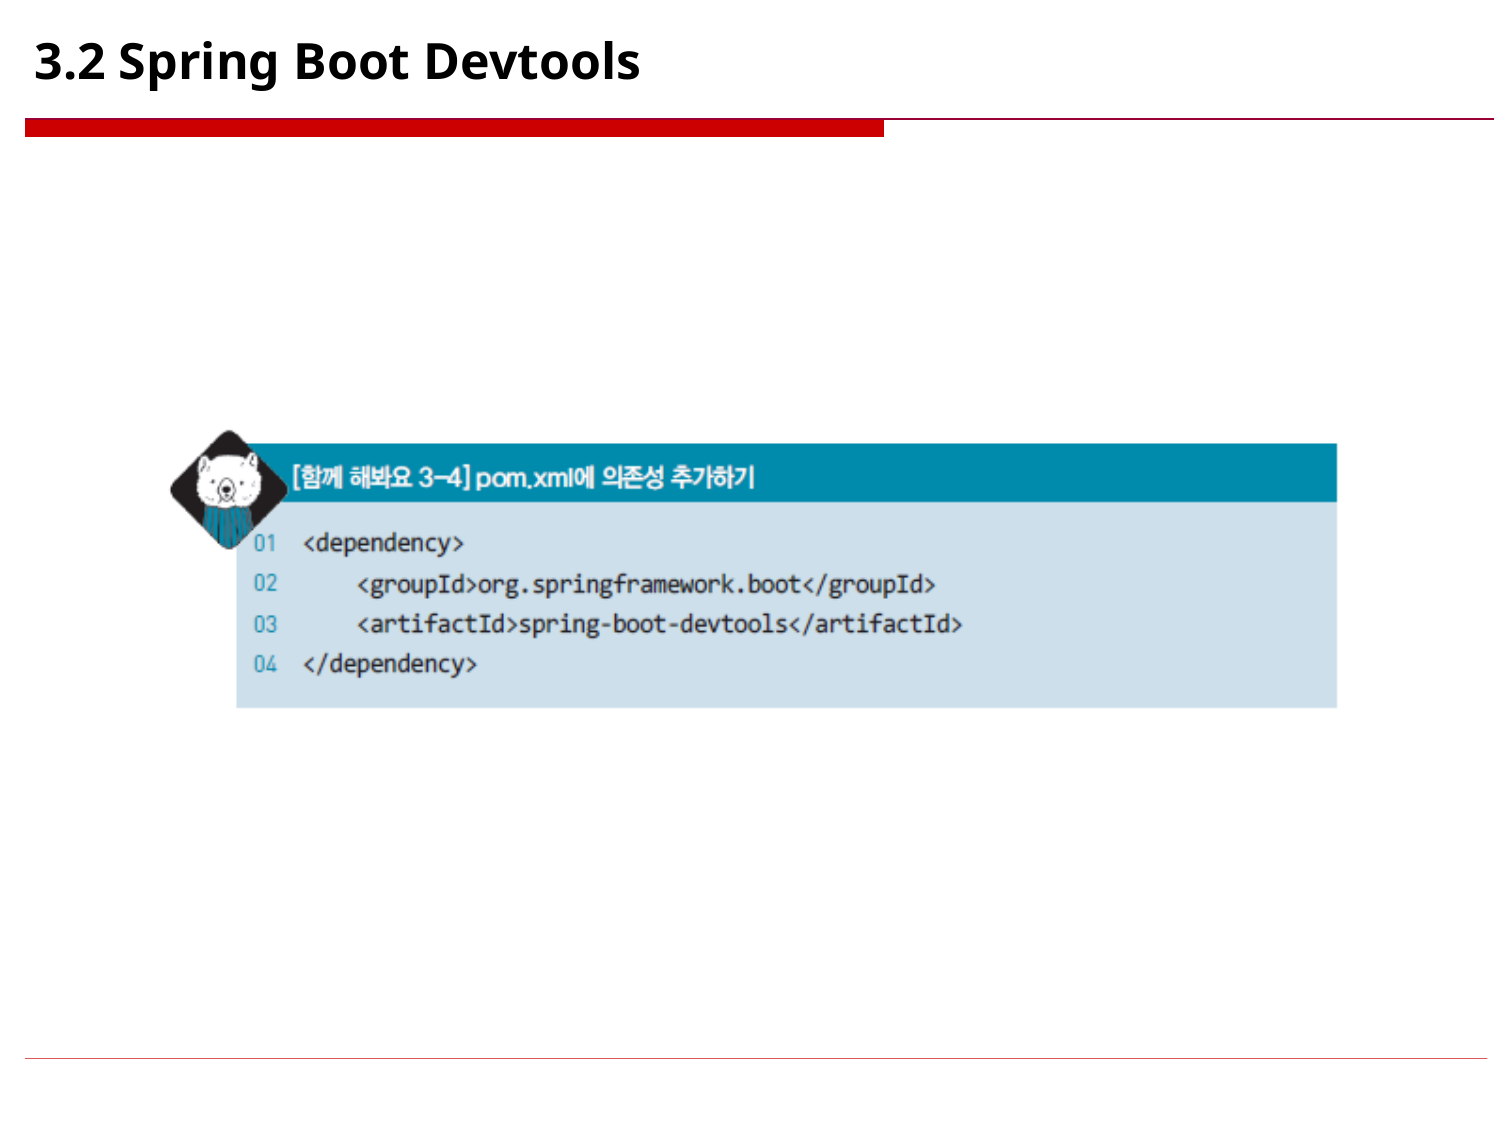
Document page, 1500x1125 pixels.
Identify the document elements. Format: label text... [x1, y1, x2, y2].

picture [139, 408, 1361, 733]
title 3.2 Spring Boot Devtools [19, 23, 1370, 96]
